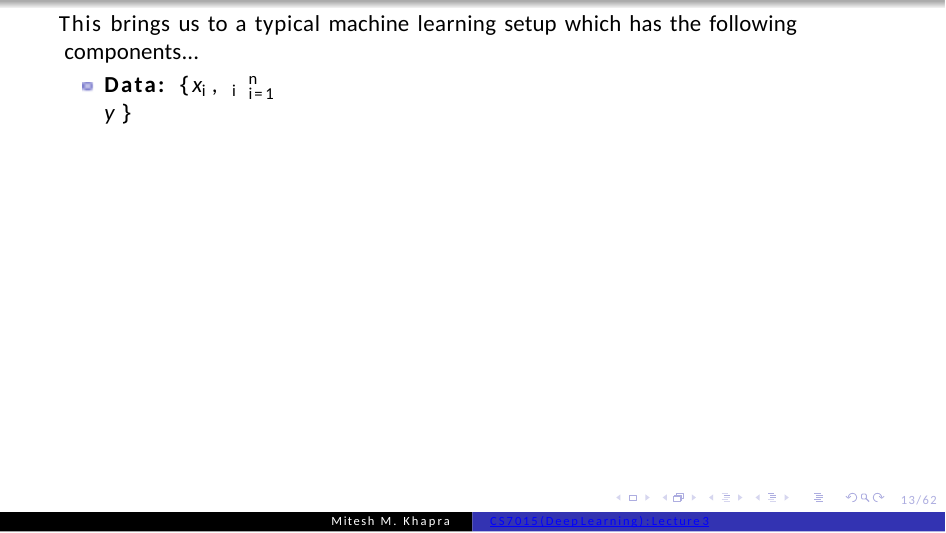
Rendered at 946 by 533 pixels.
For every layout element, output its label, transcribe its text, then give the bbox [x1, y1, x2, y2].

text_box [0, 511, 946, 532]
picture [0, 0, 945, 8]
title This brings us to a typical machine learning setup which has the following components... [56, 7, 802, 98]
text_box 13/62 [898, 493, 941, 508]
text_box Data: {x , y } [102, 68, 251, 125]
picture [82, 81, 94, 93]
text_box n [246, 65, 262, 80]
text_box i=1 [246, 80, 280, 103]
